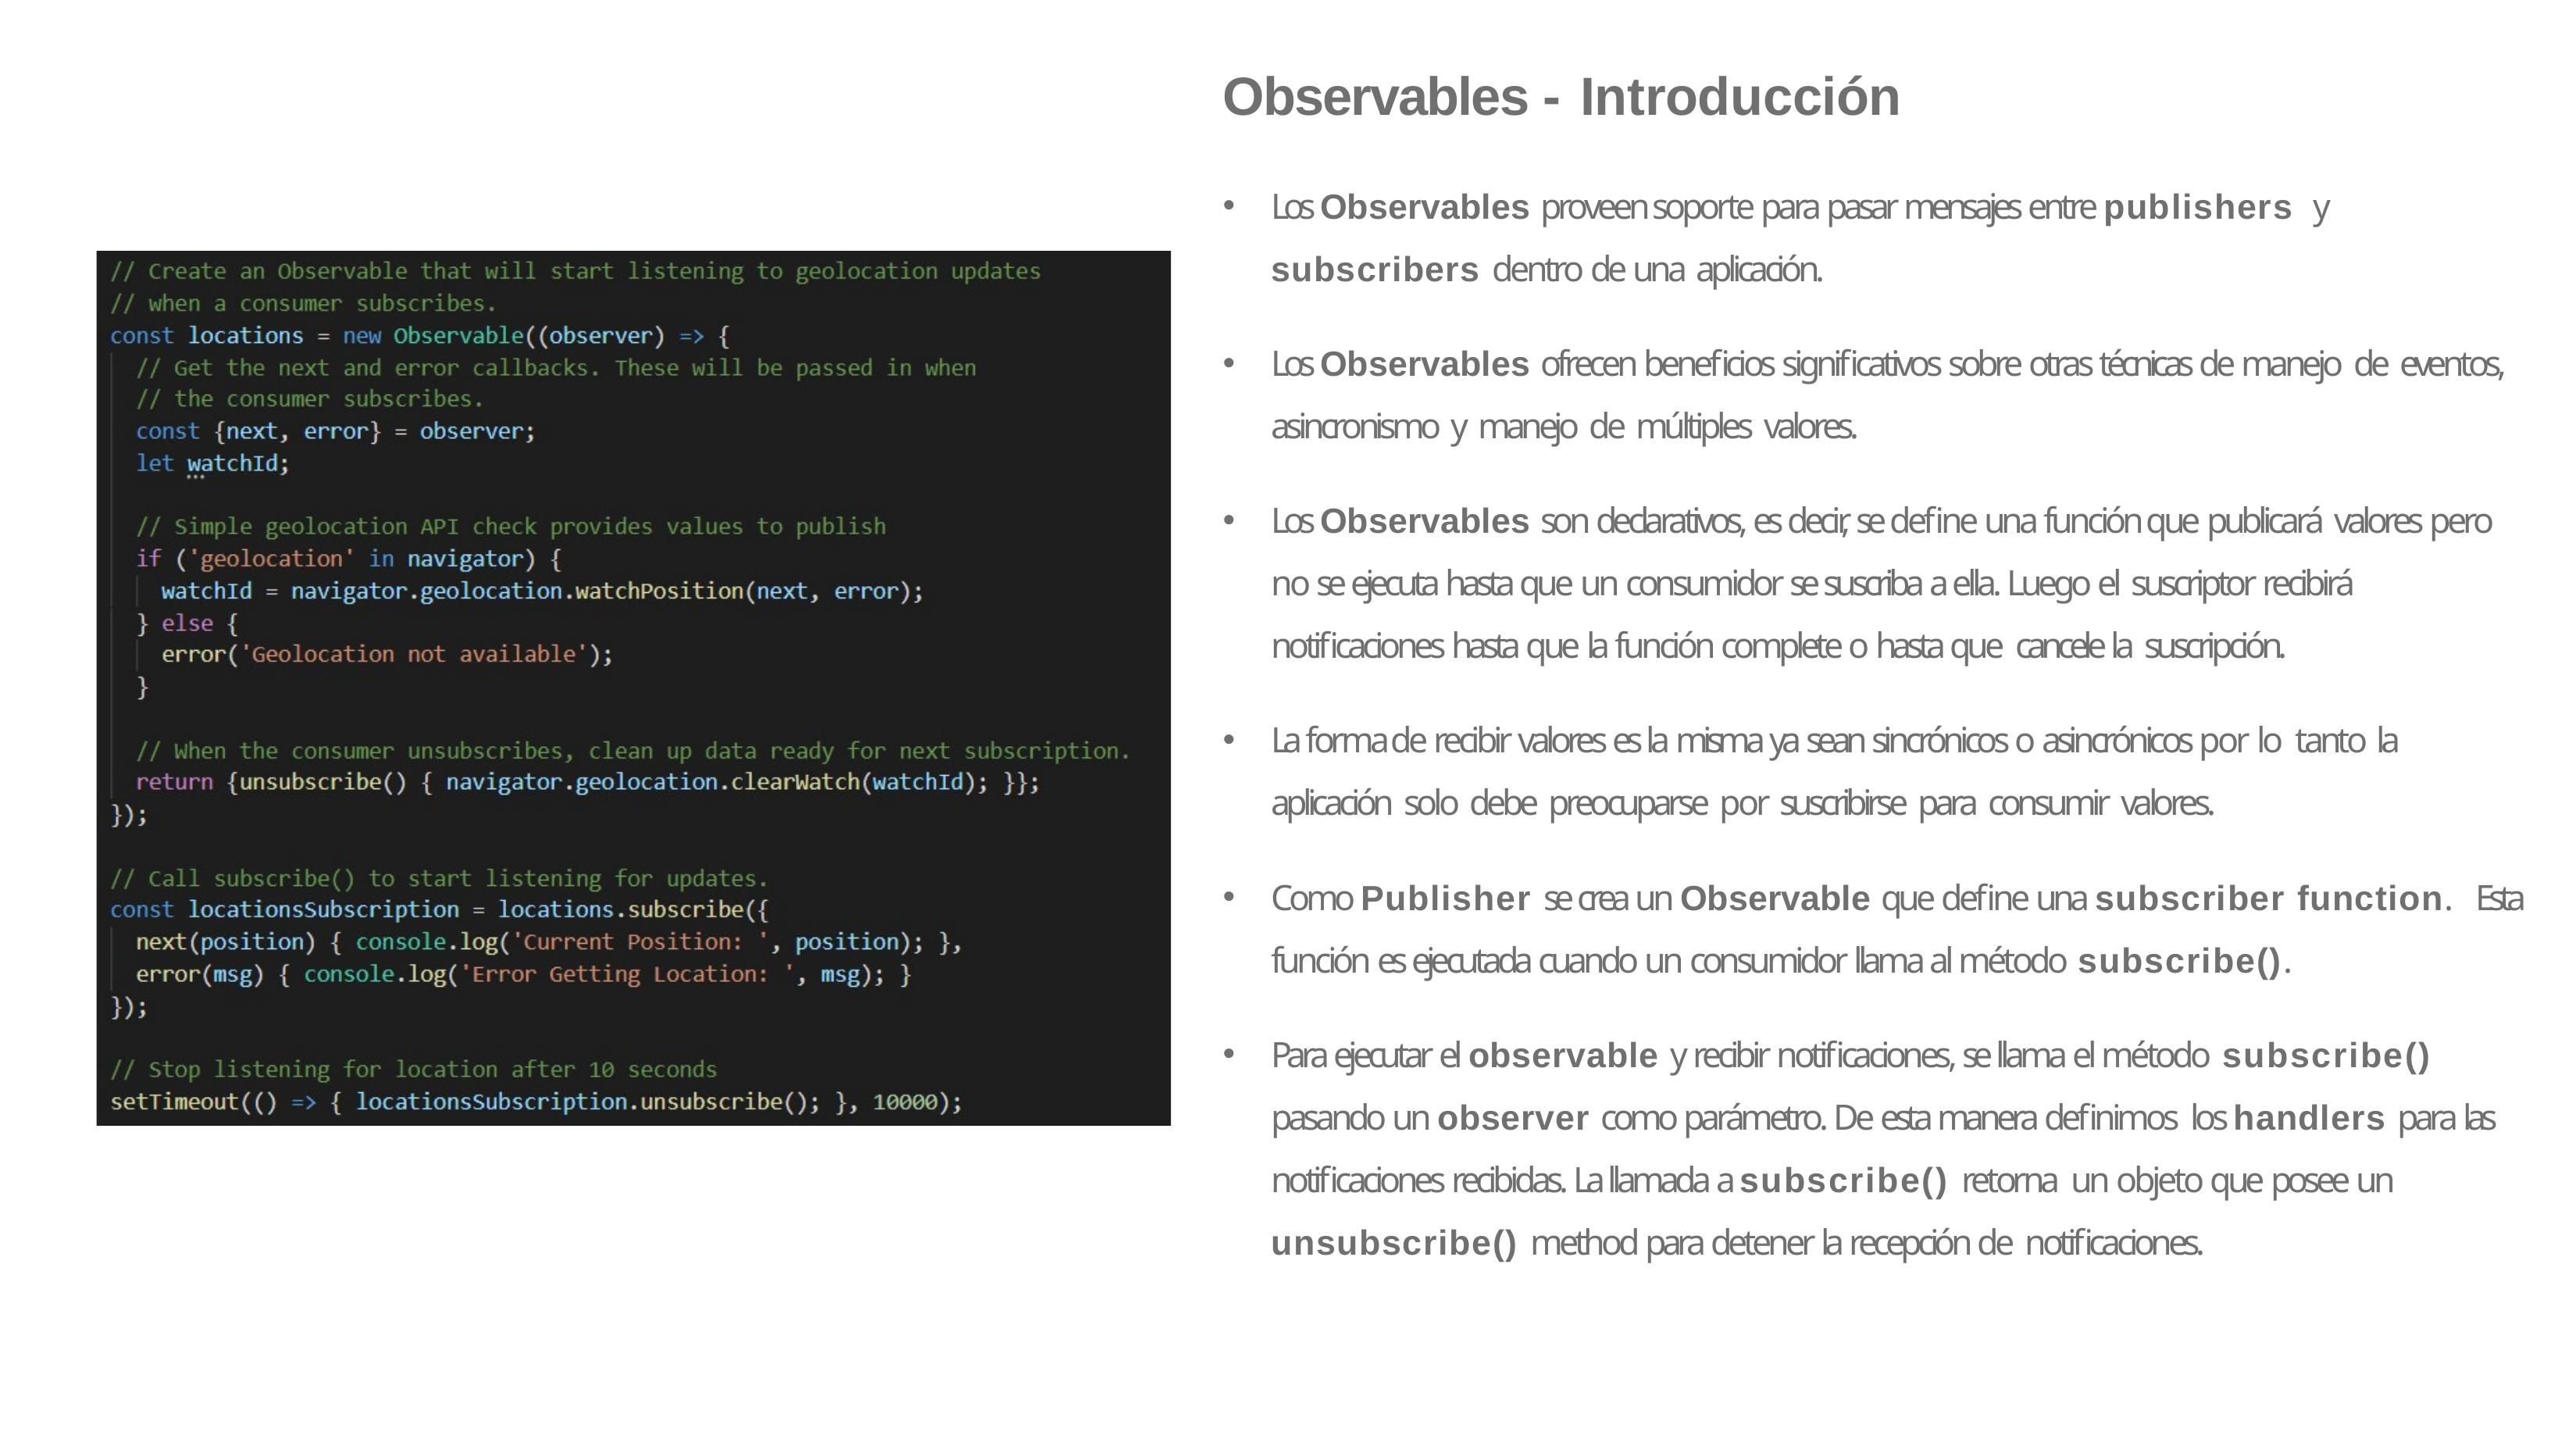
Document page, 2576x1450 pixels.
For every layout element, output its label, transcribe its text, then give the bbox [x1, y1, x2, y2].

text_box [96, 251, 1172, 1126]
text_box Los Observables proveen soporte para pasar mensajes entre publishers y subscribers dentro de una aplicación. Los Observables ofrecen beneficios significativos sobre otras técnicas de manejo de eventos, asincronismo y manejo de múltiples valores. Los Observables son declarativos, es decir, se define una función que publicará valores pero no se ejecuta hasta que un consumidor se suscriba a ella. Luego el suscriptor recibirá notificaciones hasta que la función complete o hasta que cancele la suscripción. La forma de recibir valores es la misma ya sean sincrónicos o asincrónicos por lo tanto la aplicación solo debe preocuparse por suscribirse para consumir valores. Como Publisher se crea un Observable que define una subscriber function. Esta función es ejecutada cuando un consumidor llama al método subscribe(). Para ejecutar el observable y recibir notificaciones, se llama el método subscribe() pasando un observer como parámetro. De esta manera definimos los handlers para las notificaciones recibidas. La llamada a subscribe() retorna un objeto que posee un unsubscribe() method para detener la recepción de notificaciones. [1221, 161, 2529, 1262]
title Observables - Introducción [1221, 60, 1905, 161]
